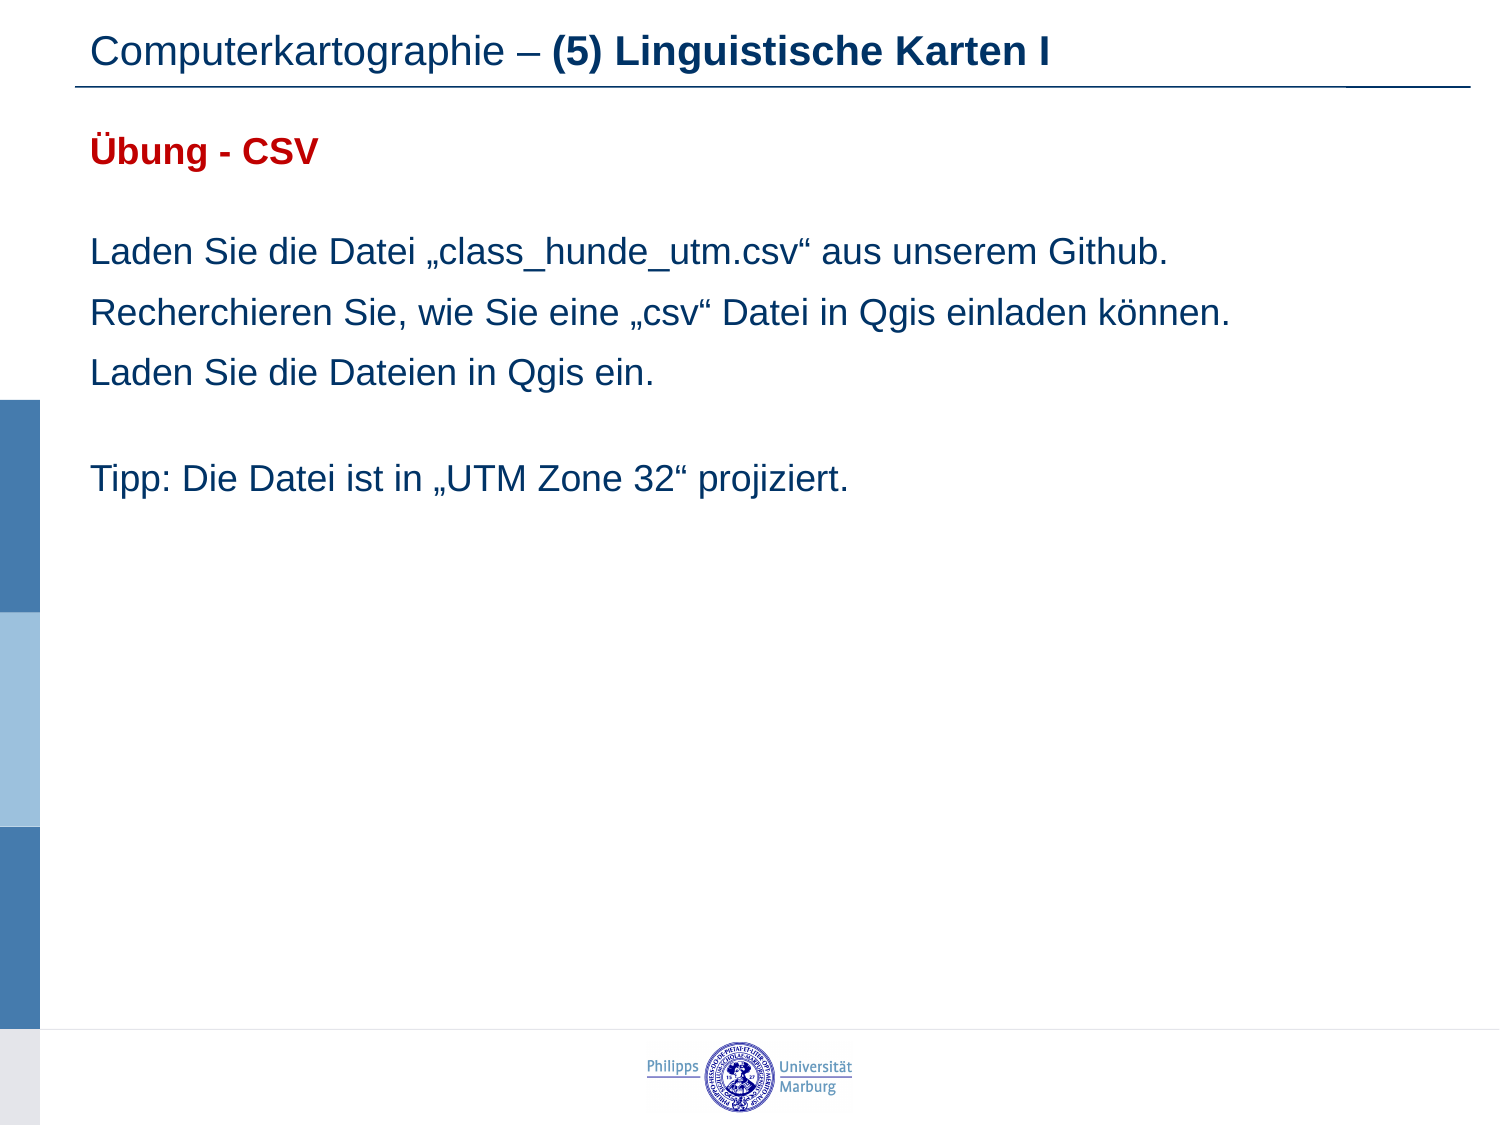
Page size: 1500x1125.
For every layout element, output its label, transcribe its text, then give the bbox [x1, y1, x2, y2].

text_box Laden Sie die Datei „class_hunde_utm.csv“ aus unserem Github. [74, 219, 1471, 280]
text_box Übung - CSV [74, 119, 1471, 180]
text_box Computerkartographie – (5) Linguistische Karten I [74, 7, 1425, 90]
picture [646, 1041, 853, 1113]
text_box Recherchieren Sie, wie Sie eine „csv“ Datei in Qgis einladen können. [74, 280, 1471, 340]
text_box Tipp: Die Datei ist in „UTM Zone 32“ projiziert. [74, 446, 1471, 507]
text_box Laden Sie die Dateien in Qgis ein. [74, 340, 1471, 401]
